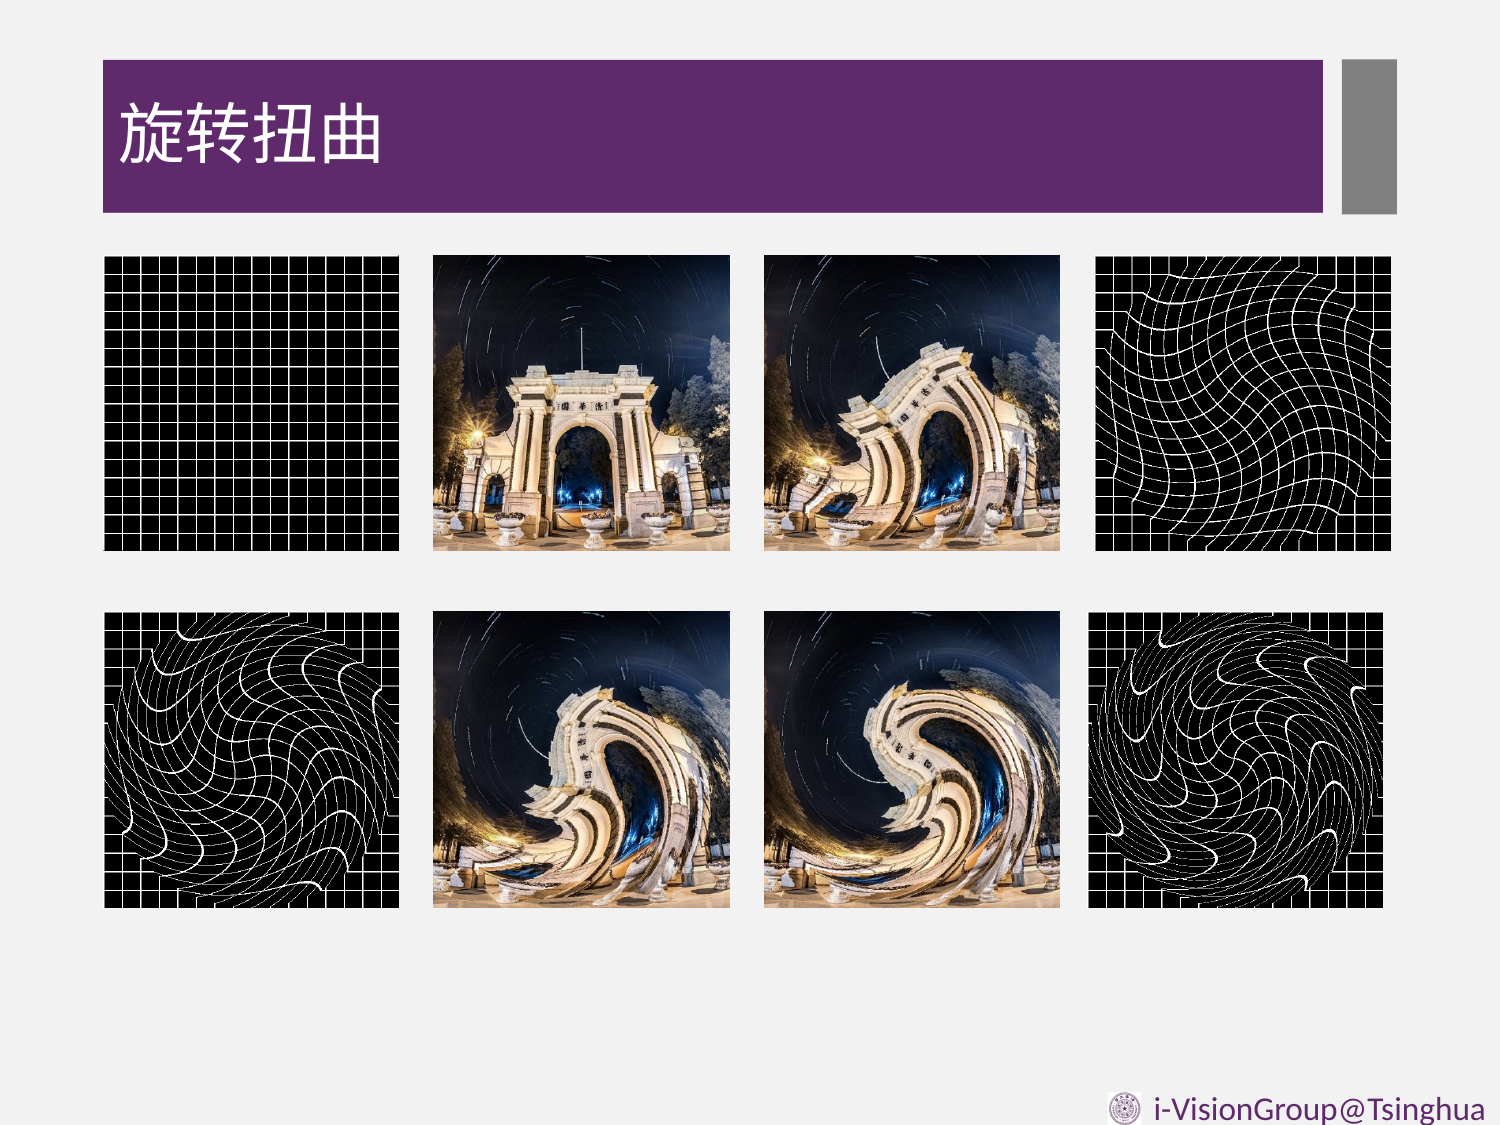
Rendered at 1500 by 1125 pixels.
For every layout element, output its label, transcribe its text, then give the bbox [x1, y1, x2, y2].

picture [103, 255, 399, 551]
picture [1087, 611, 1383, 908]
picture [764, 611, 1060, 908]
picture [433, 255, 730, 551]
title 旋转扭曲 [103, 61, 1323, 213]
picture [764, 255, 1060, 551]
picture [1094, 255, 1391, 551]
picture [103, 611, 399, 908]
picture [433, 611, 730, 908]
picture [1106, 1092, 1142, 1125]
